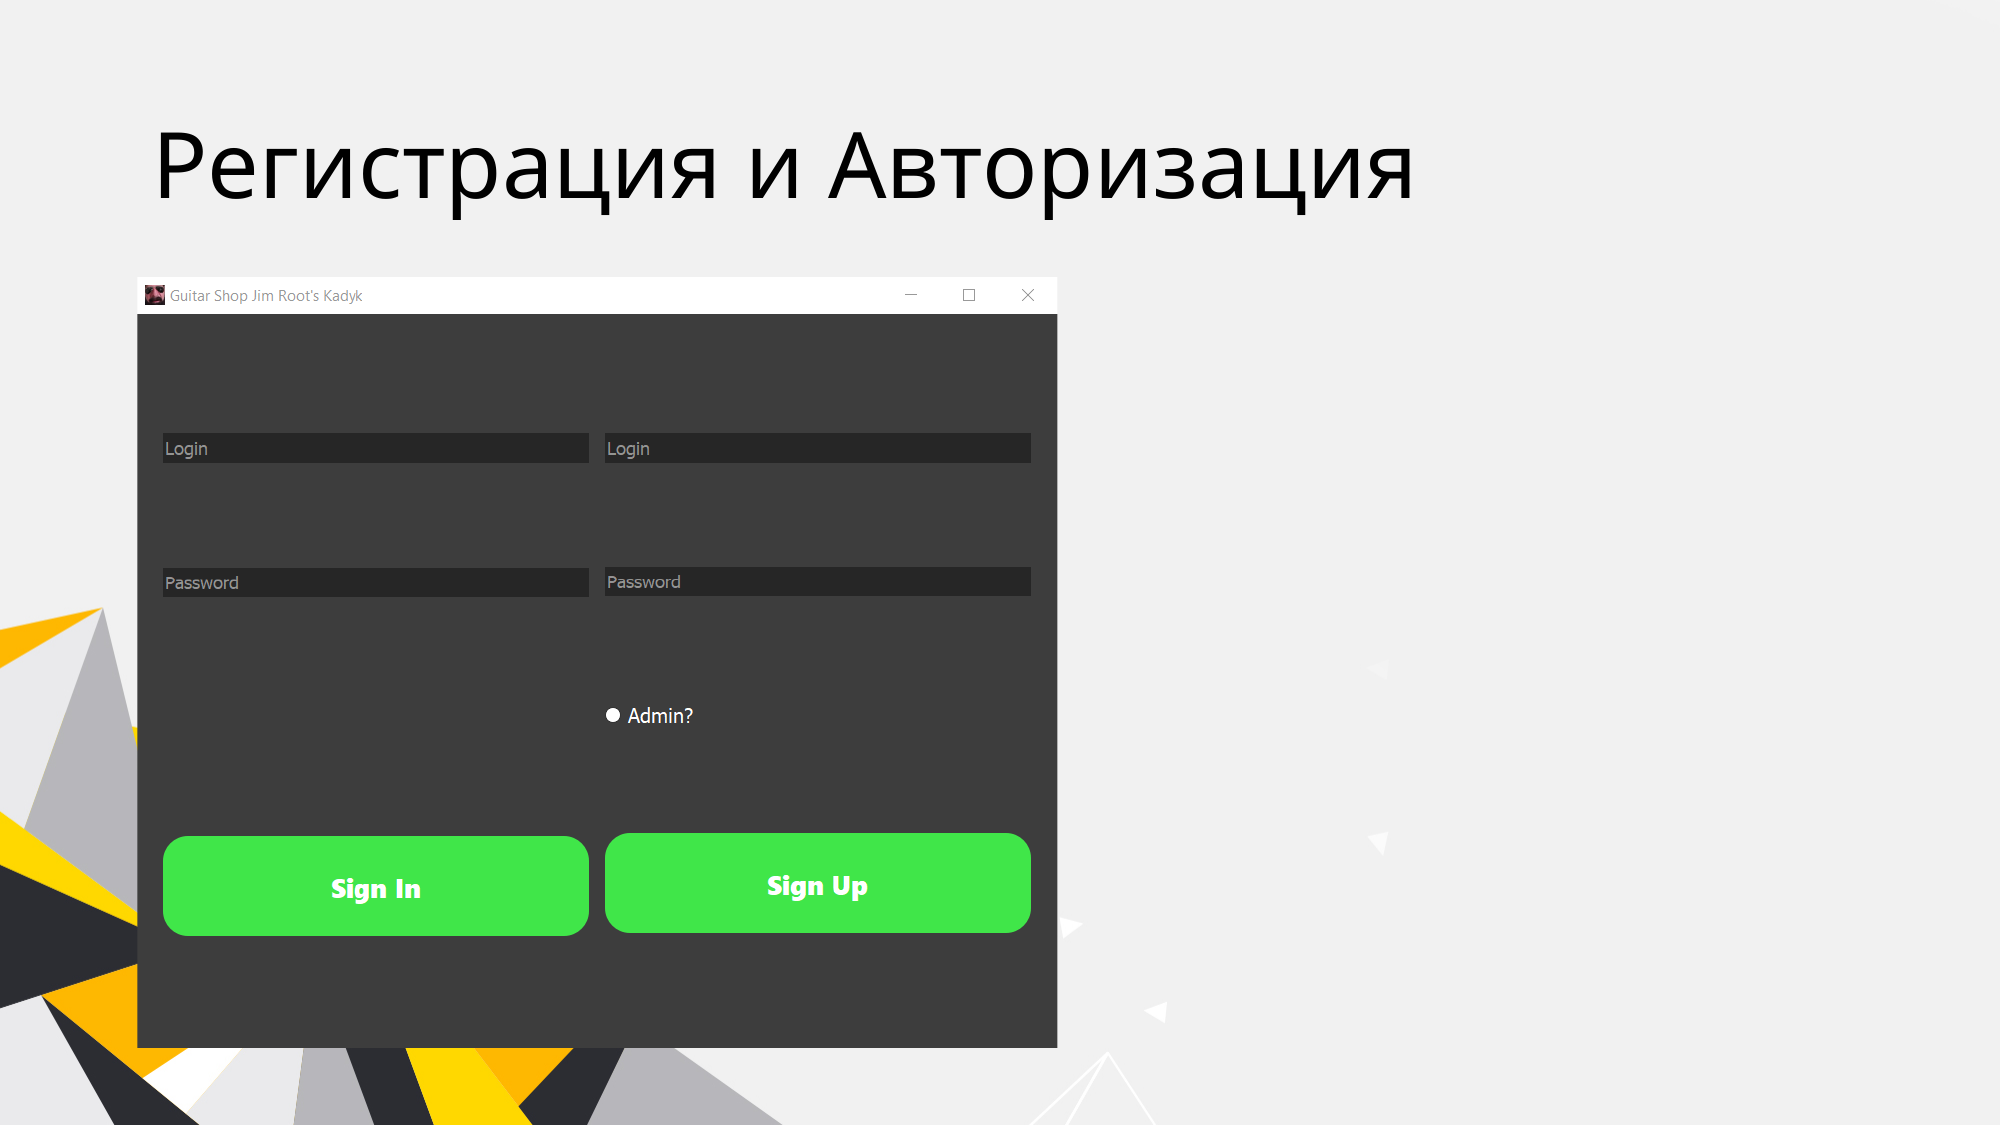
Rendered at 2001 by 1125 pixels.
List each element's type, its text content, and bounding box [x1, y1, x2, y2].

picture [0, 0, 2000, 1125]
title Регистрация и Авторизация [137, 59, 1863, 278]
